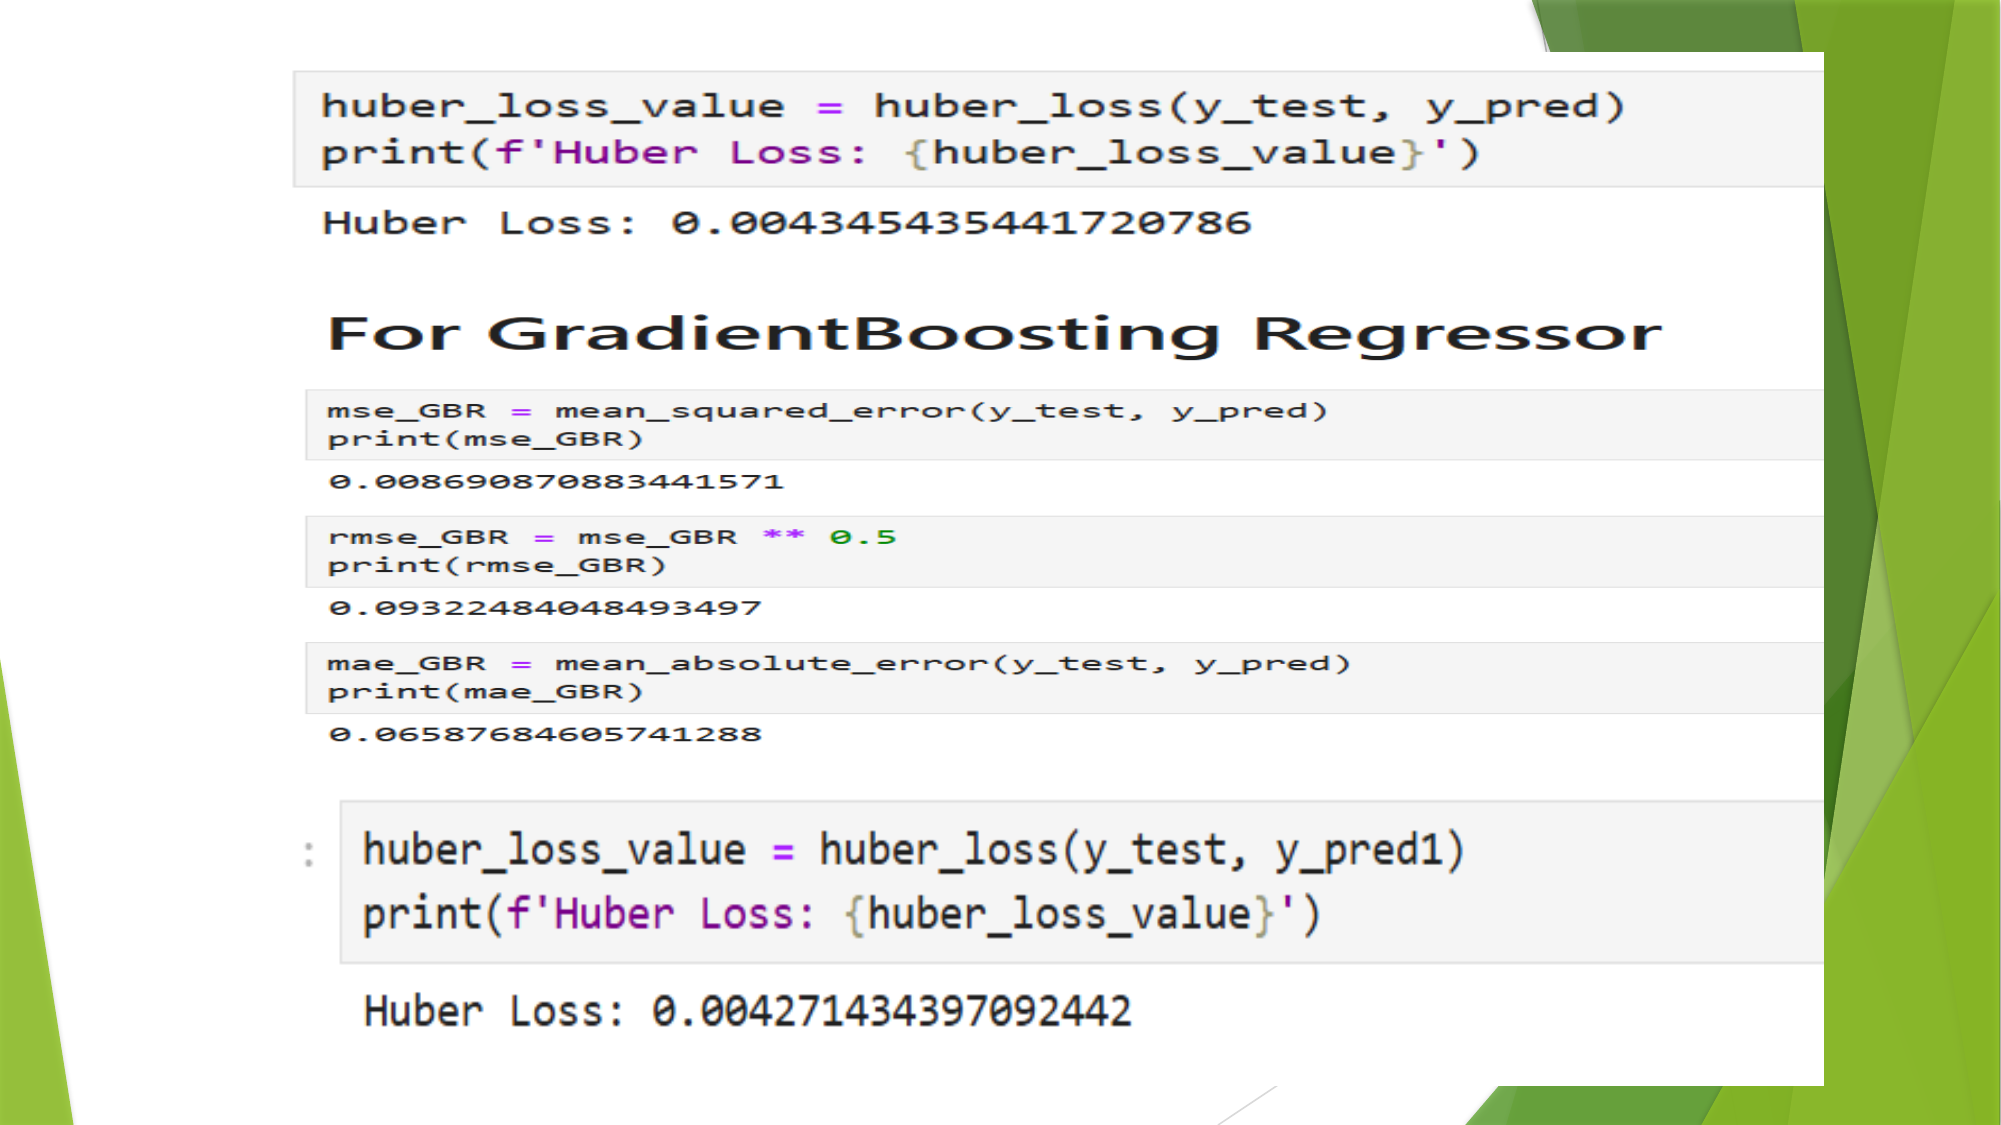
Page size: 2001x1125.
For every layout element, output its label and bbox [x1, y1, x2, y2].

picture [290, 51, 1824, 1087]
